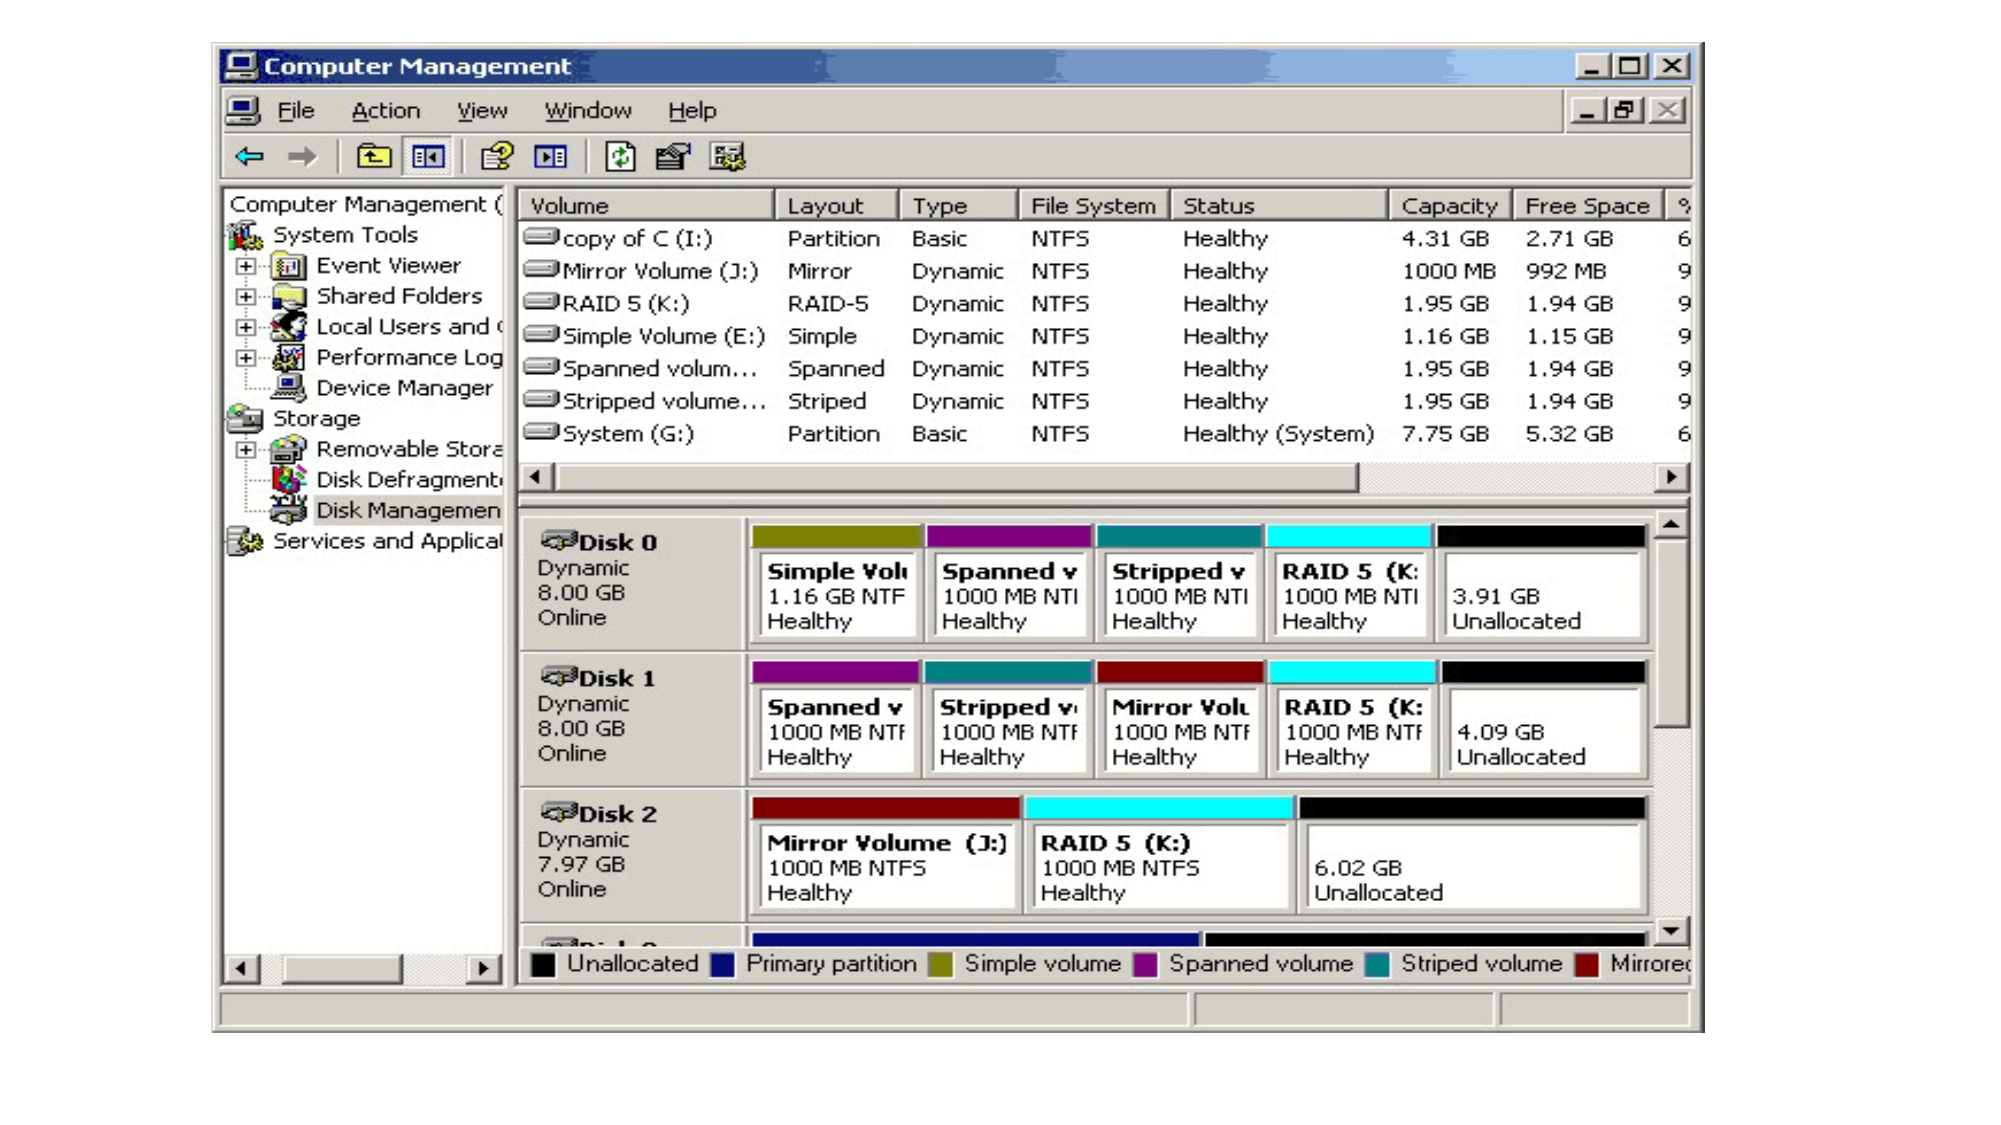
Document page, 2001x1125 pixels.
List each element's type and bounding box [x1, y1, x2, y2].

picture [211, 42, 1705, 1033]
